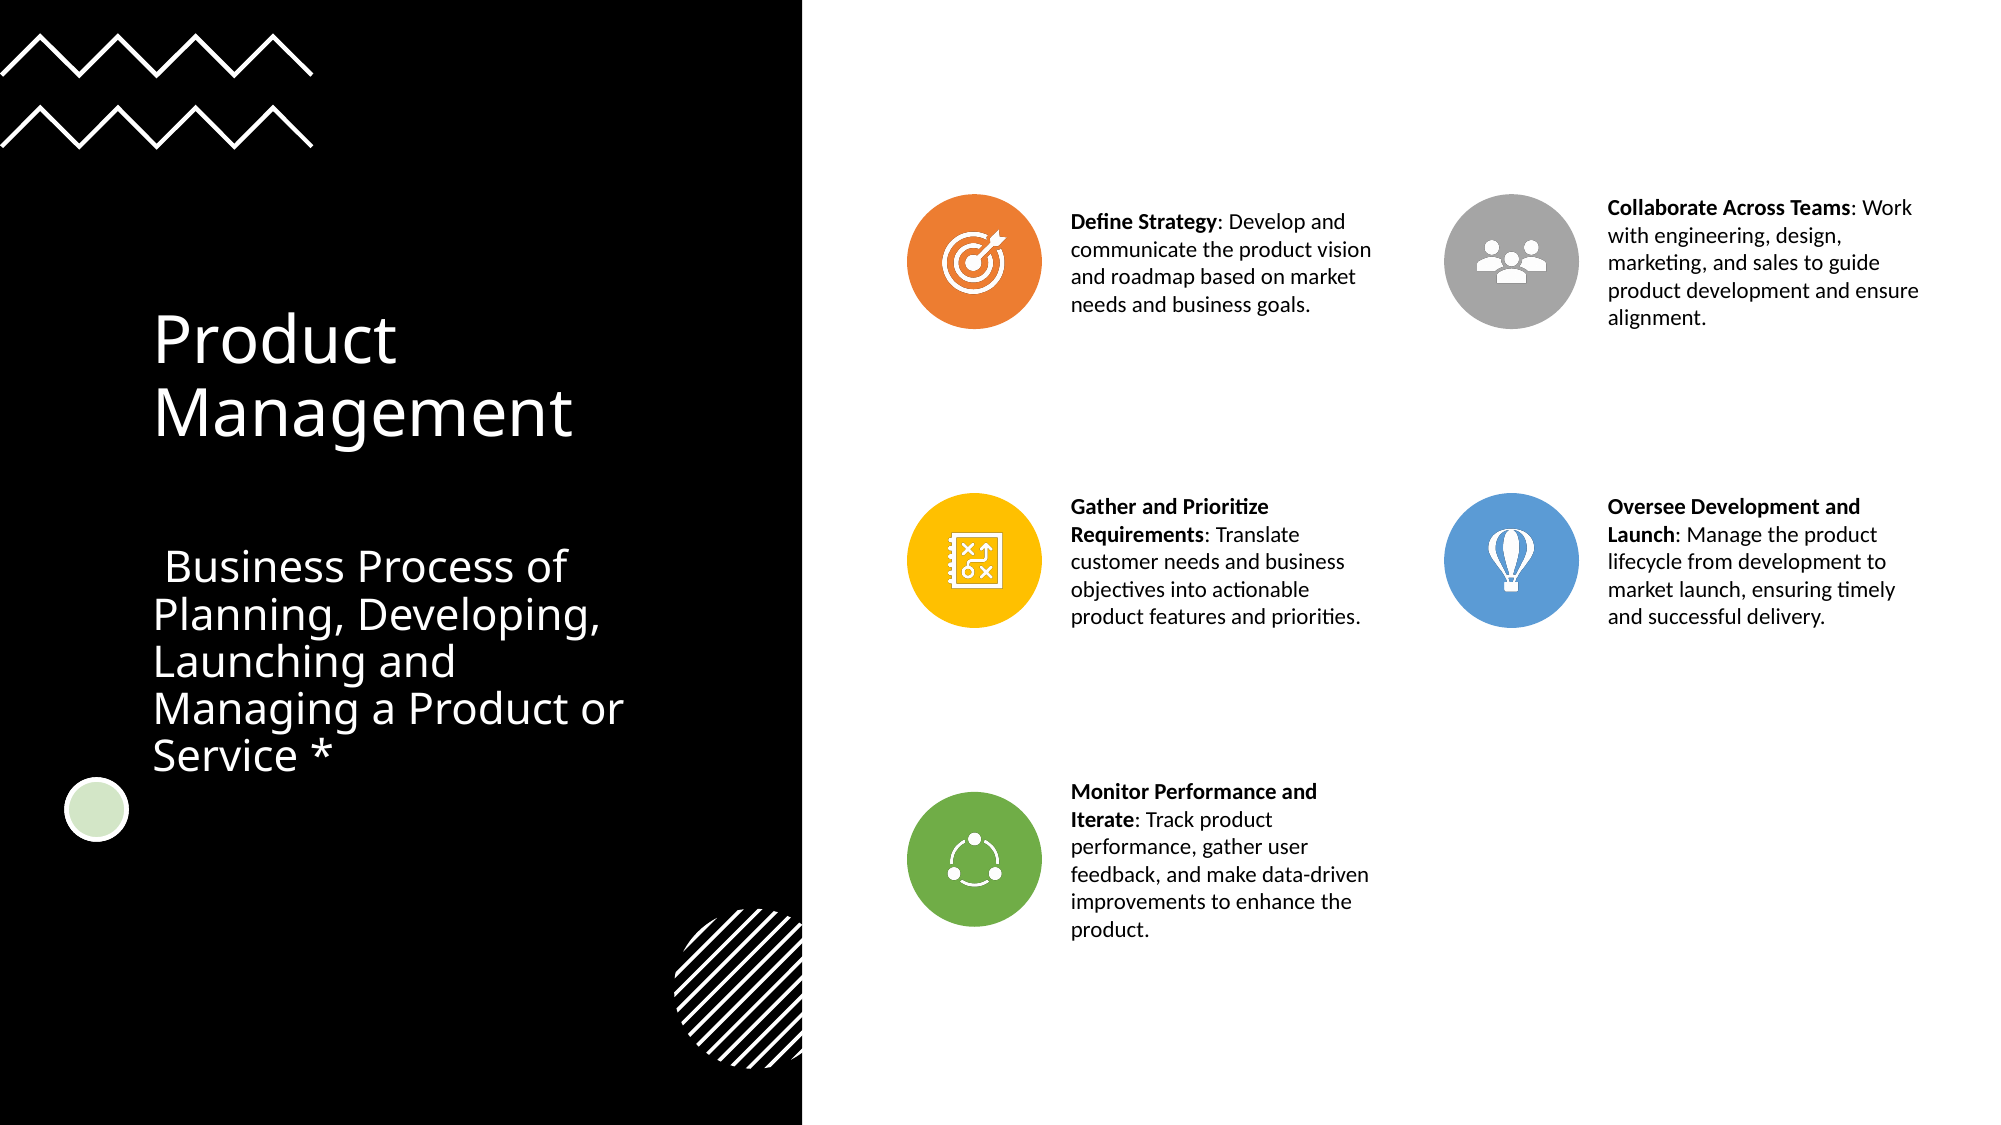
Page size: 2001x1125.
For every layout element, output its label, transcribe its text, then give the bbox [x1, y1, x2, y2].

text_box [803, 0, 2000, 1125]
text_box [674, 908, 835, 1069]
title Product Management Business Process of Planning, Developing, Launching and Managing a Product or Service * [137, 196, 663, 892]
text_box [0, 0, 803, 1125]
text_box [0, 33, 314, 150]
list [899, 78, 1934, 1043]
text_box [65, 778, 128, 841]
